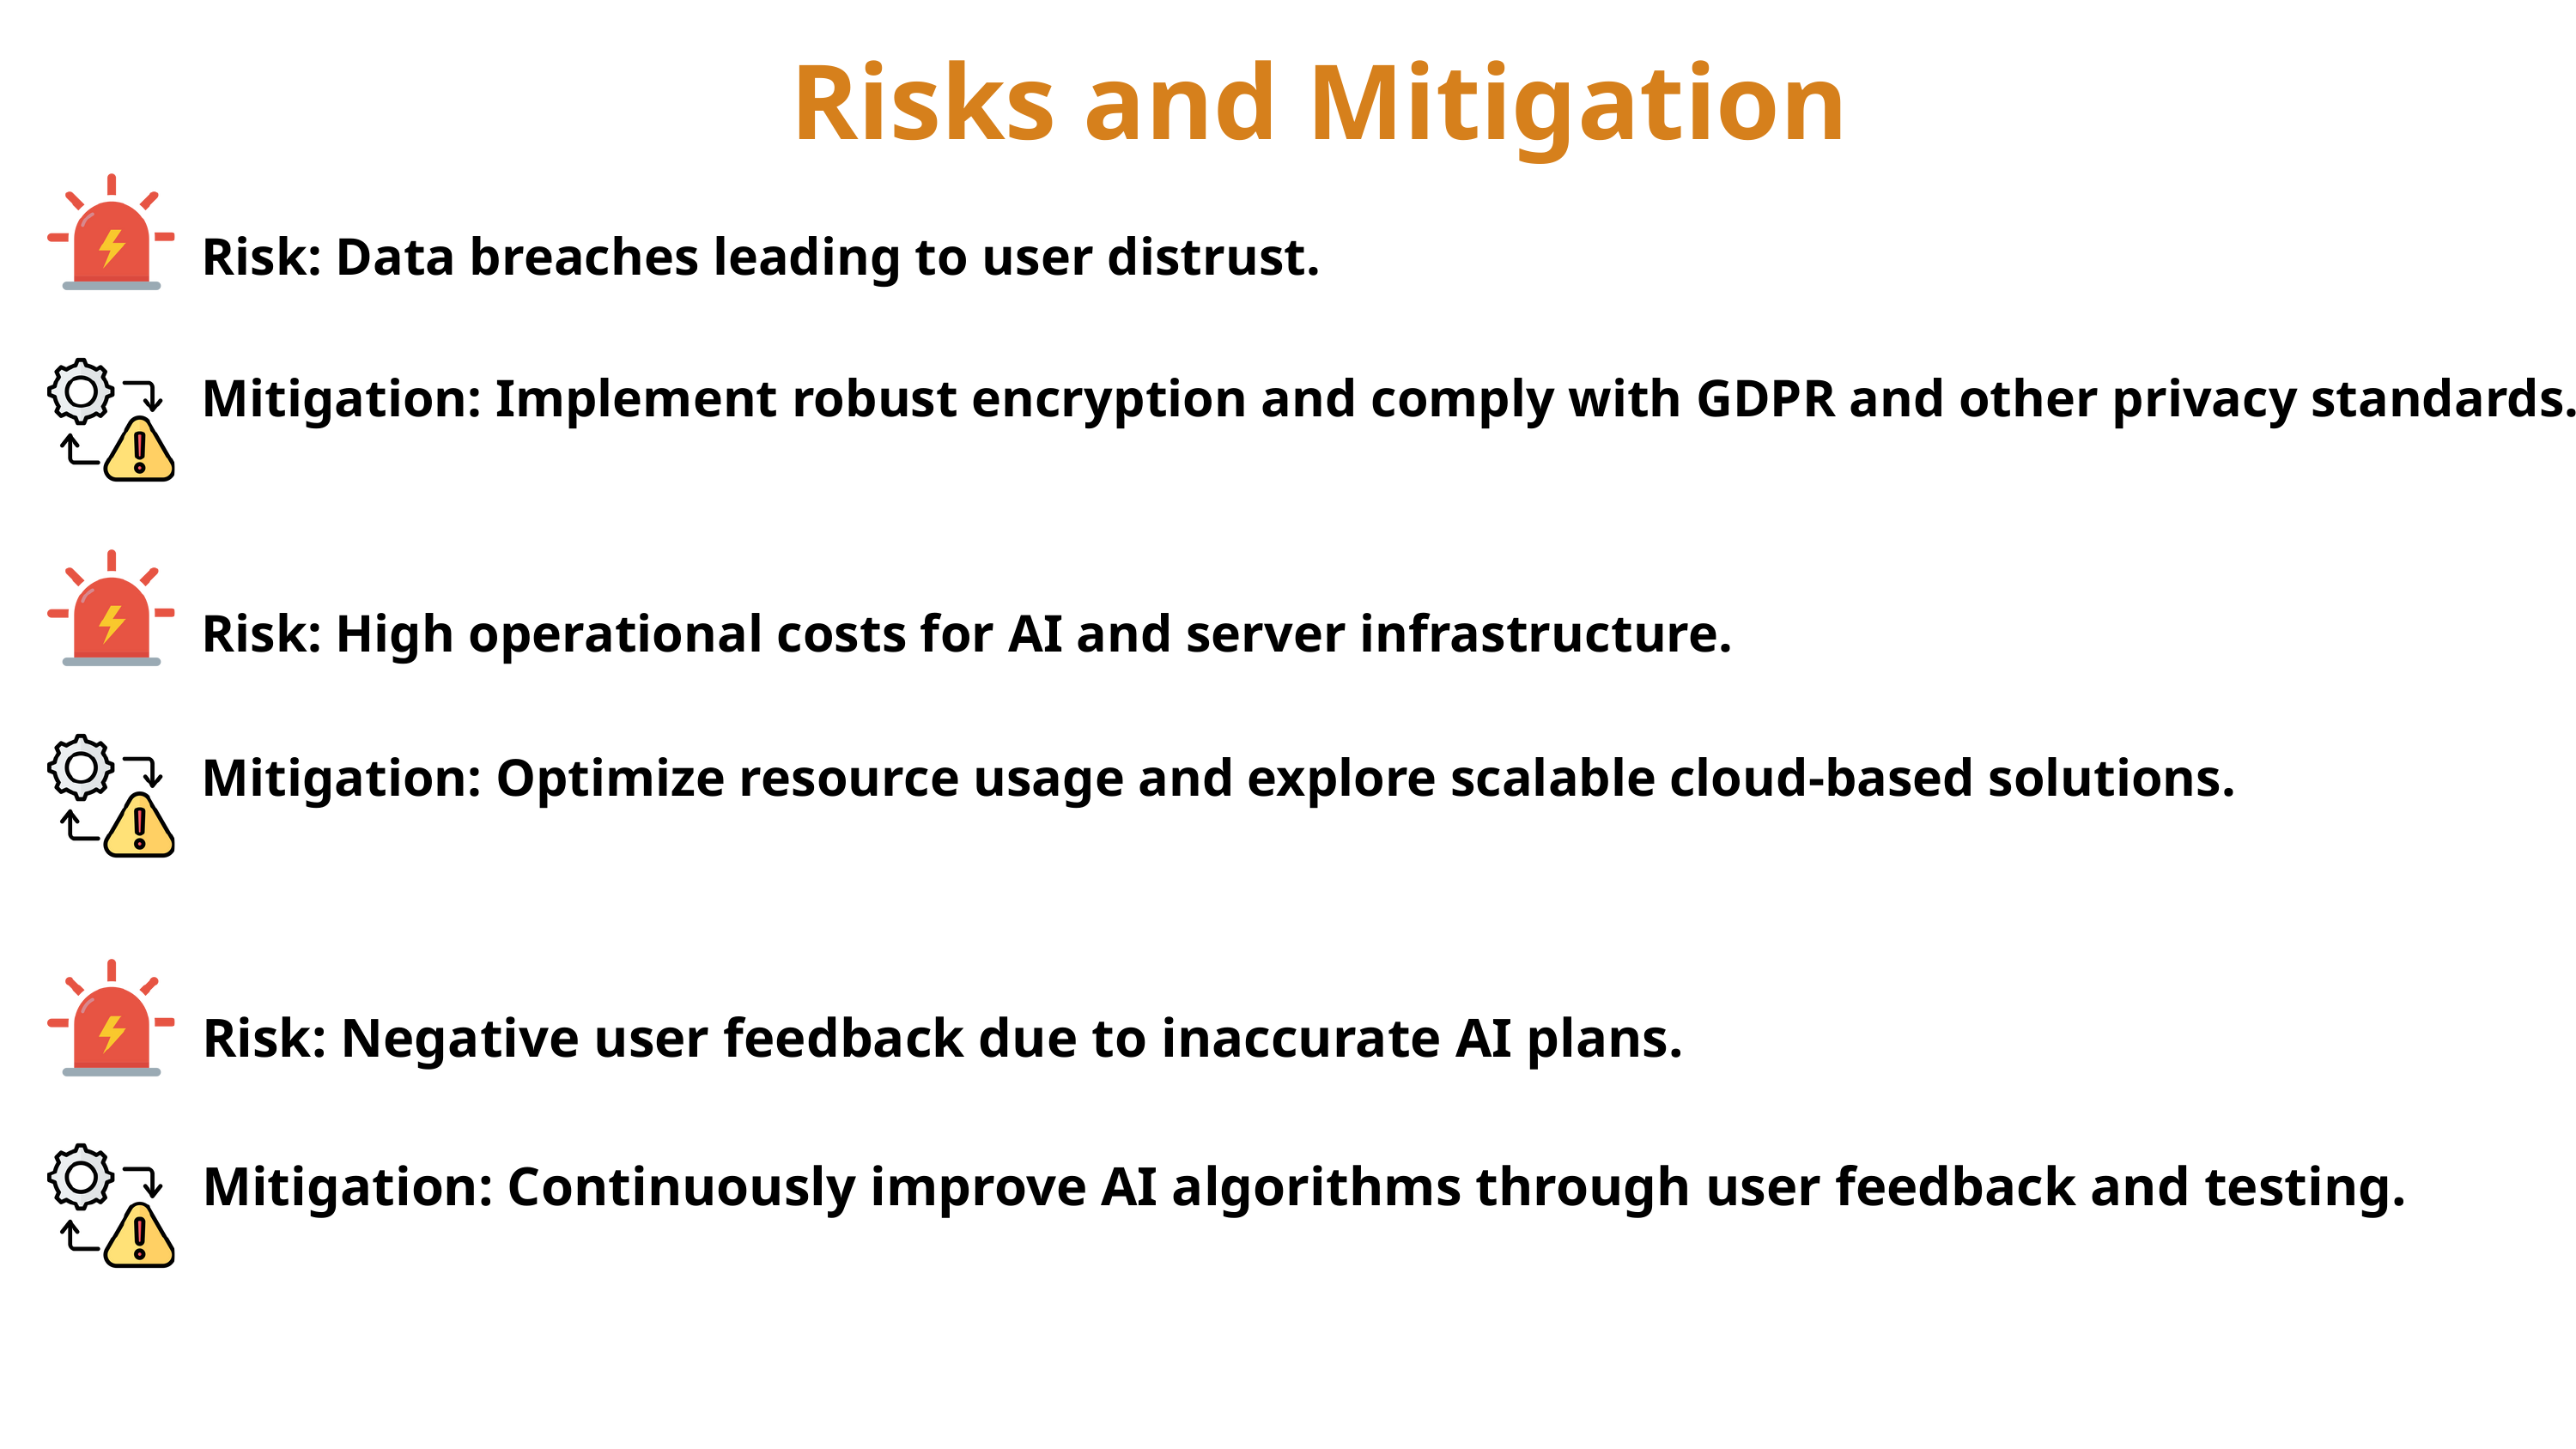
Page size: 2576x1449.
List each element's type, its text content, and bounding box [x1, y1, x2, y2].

text_box [46, 543, 175, 671]
text_box Risk: Data breaches leading to user distrust. Mitigation: Implement robust encryption and comply with GDPR and other privacy standards. [135, 213, 2576, 486]
text_box [46, 1141, 175, 1270]
text_box [46, 731, 175, 859]
text_box Risk: High operational costs for AI and server infrastructure. Mitigation: Optimize resource usage and explore scalable cloud-based solutions. [135, 590, 2576, 952]
text_box [46, 355, 175, 483]
text_box Risks and Mitigation [789, 36, 1941, 161]
text_box [46, 953, 175, 1082]
text_box Risk: Negative user feedback due to inaccurate AI plans. Mitigation: Continuously improve AI algorithms through user feedback and testing. [119, 994, 2576, 1361]
text_box [46, 167, 175, 295]
